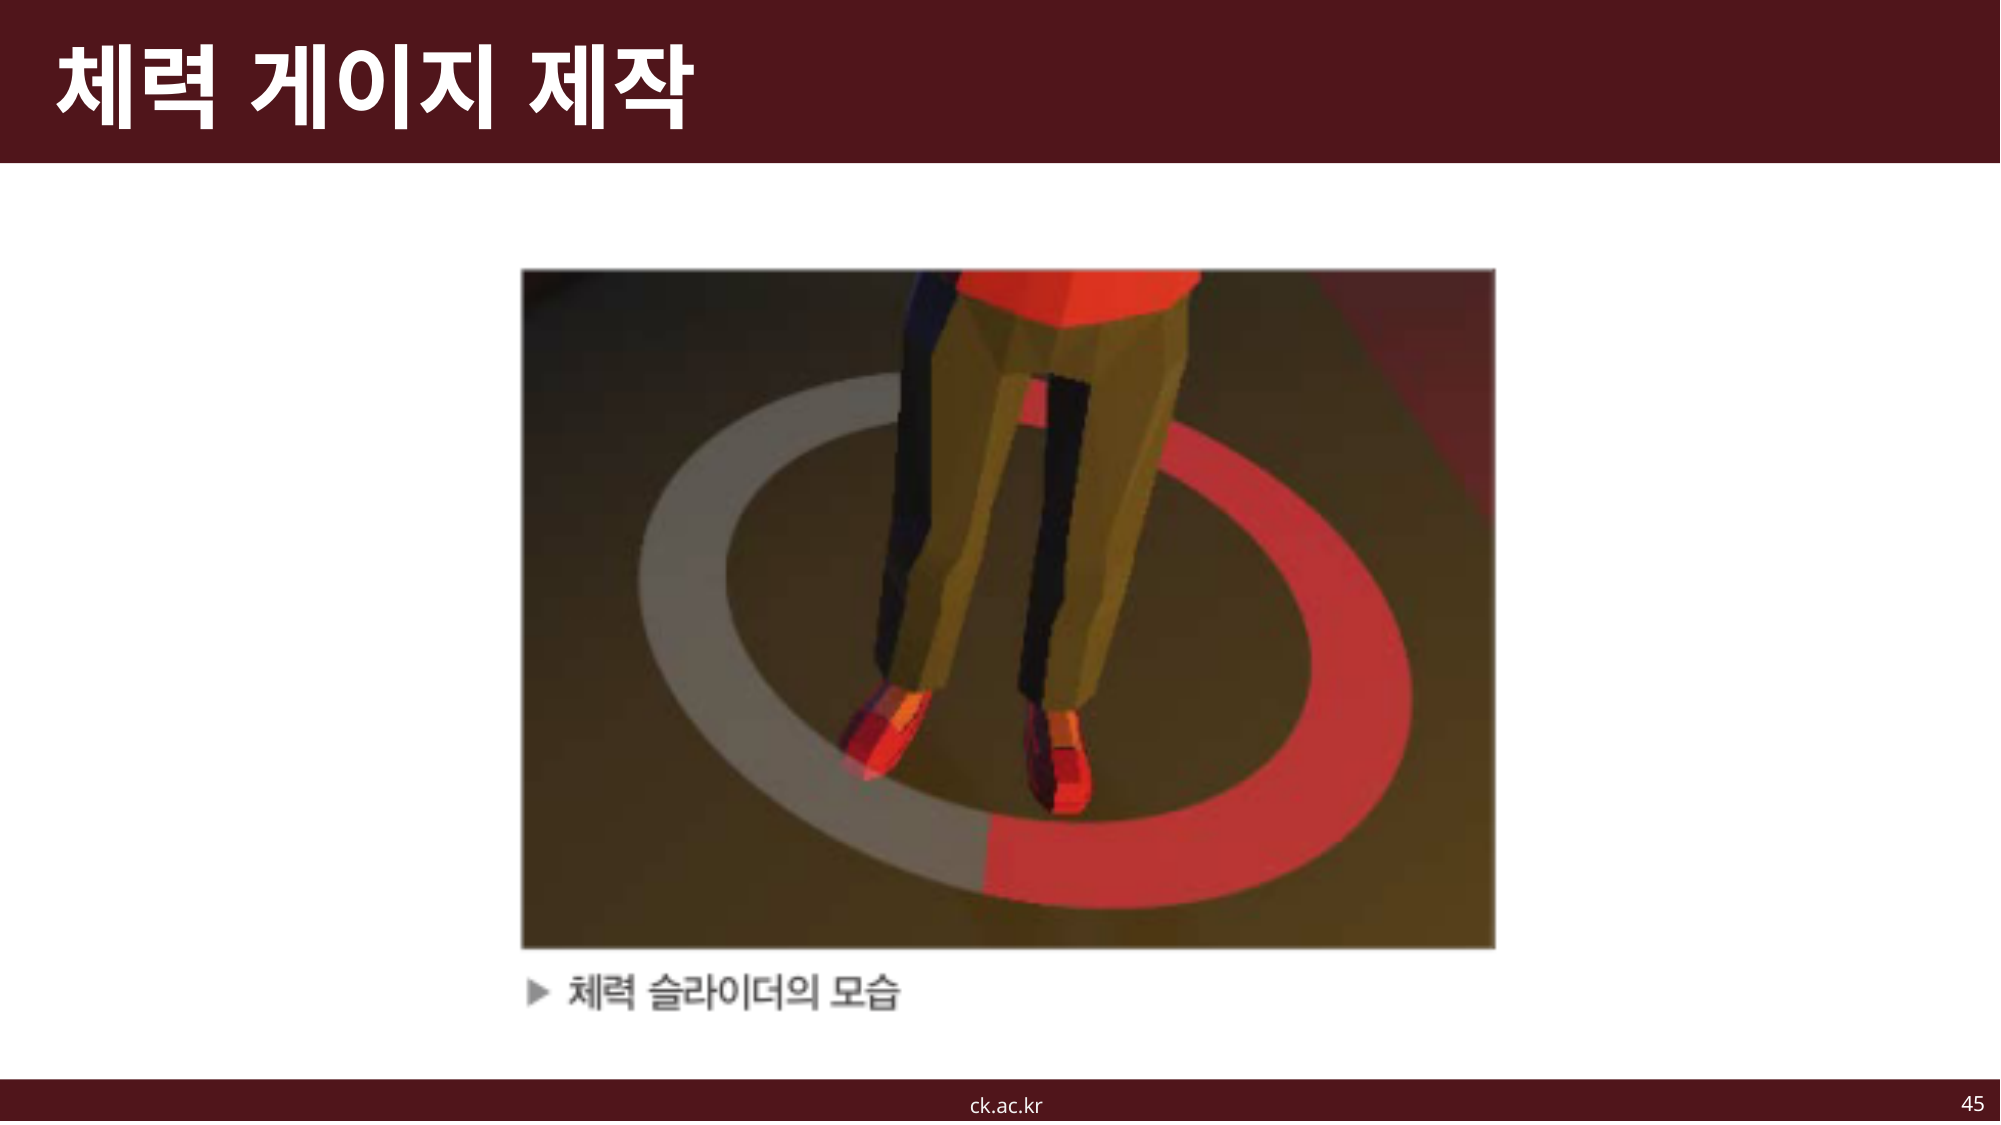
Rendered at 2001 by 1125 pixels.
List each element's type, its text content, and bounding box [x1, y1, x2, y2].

title 체력 게이지 제작 [39, 34, 1289, 149]
footer ck.ac.kr [949, 1084, 1064, 1125]
slide_number 45 [1911, 1083, 2000, 1125]
picture [485, 239, 1515, 1030]
